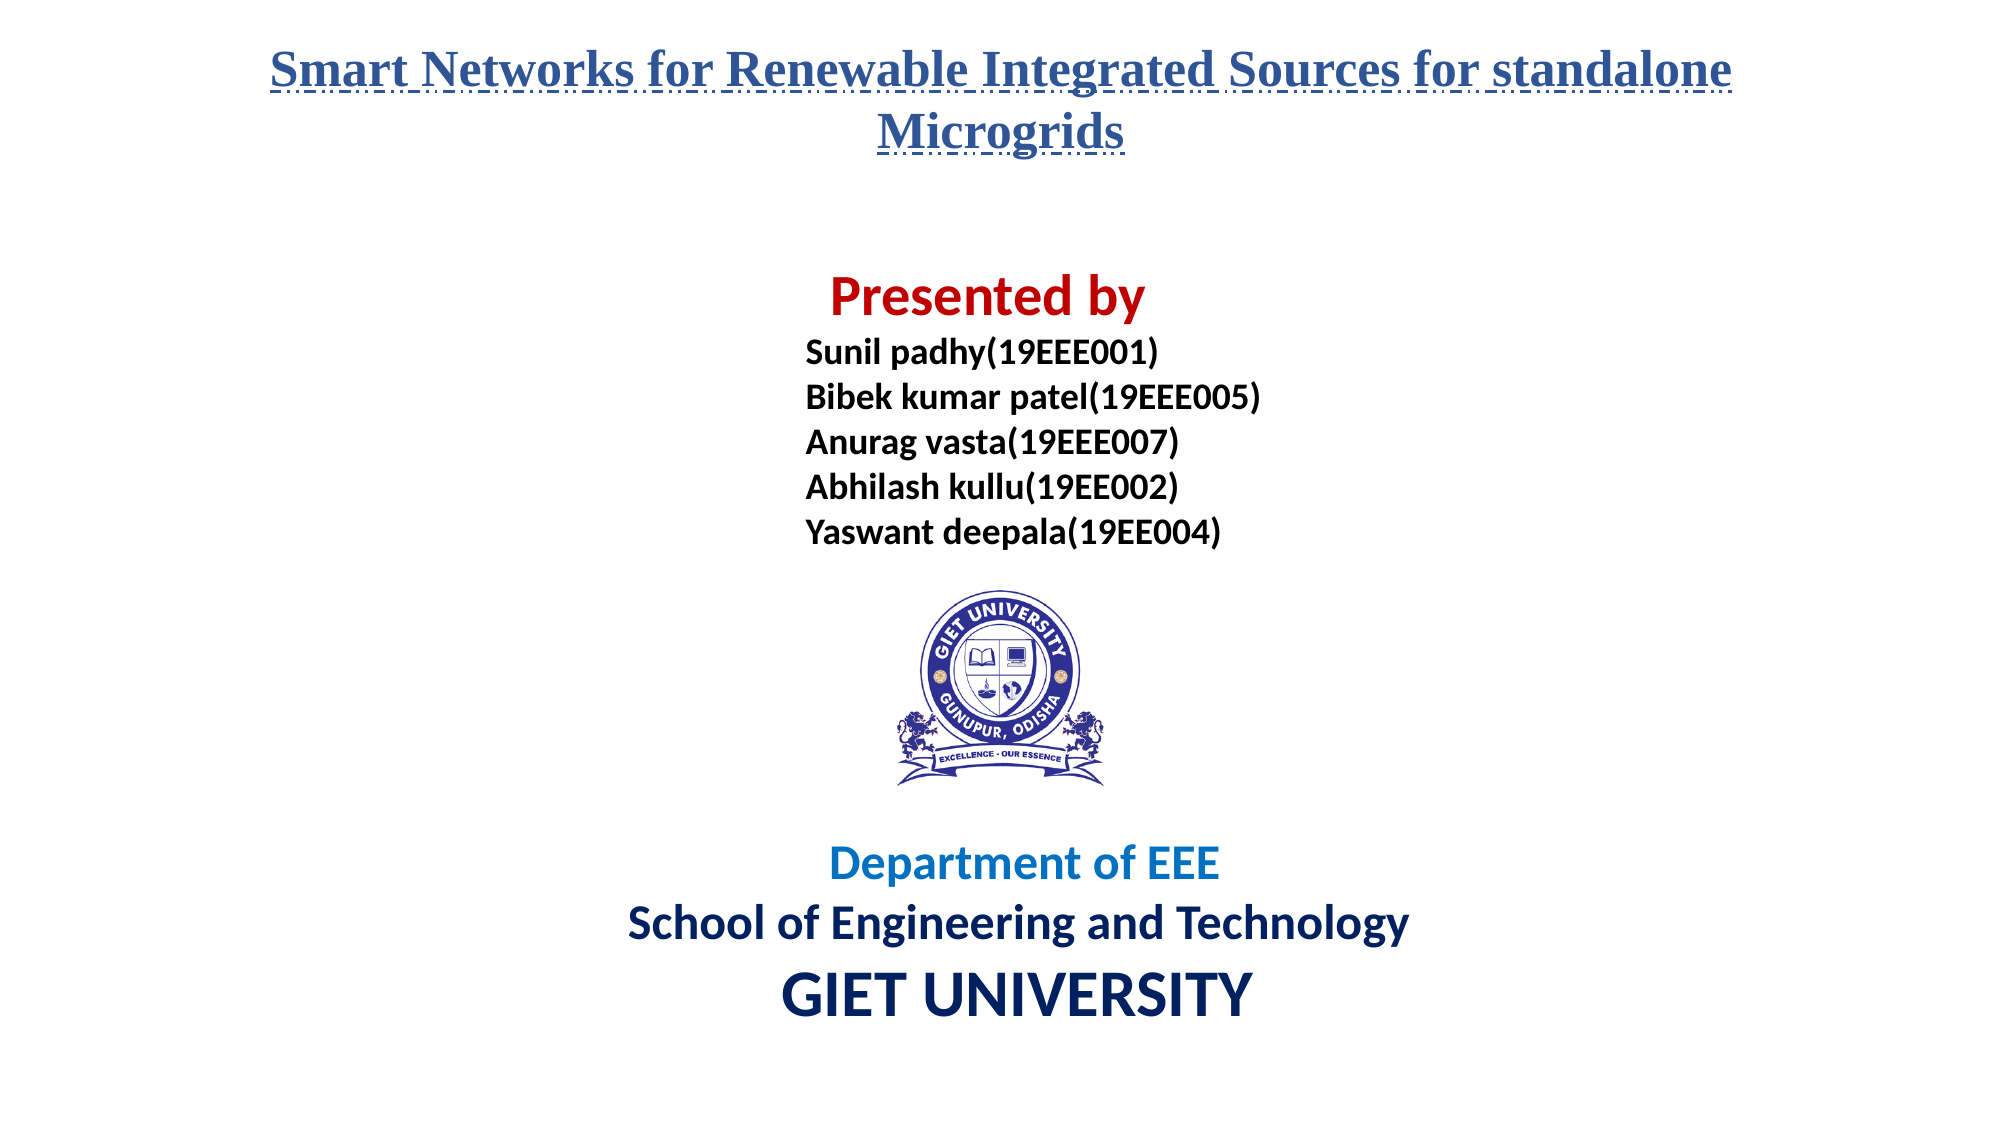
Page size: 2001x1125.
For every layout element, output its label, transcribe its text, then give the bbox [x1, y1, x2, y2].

text_box Smart Networks for Renewable Integrated Sources for standalone Microgrids [216, 27, 1785, 167]
text_box Department of EEE School of Engineering and Technology GIET UNIVERSITY [412, 821, 1638, 1082]
picture [883, 574, 1119, 801]
text_box Presented by Sunil padhy(19EEE001) Bibek kumar patel(19EEE005) Anurag vasta(19EEE007) Abhilash kullu(19EE002) Yaswant deepala(19EE004) [190, 249, 1785, 560]
